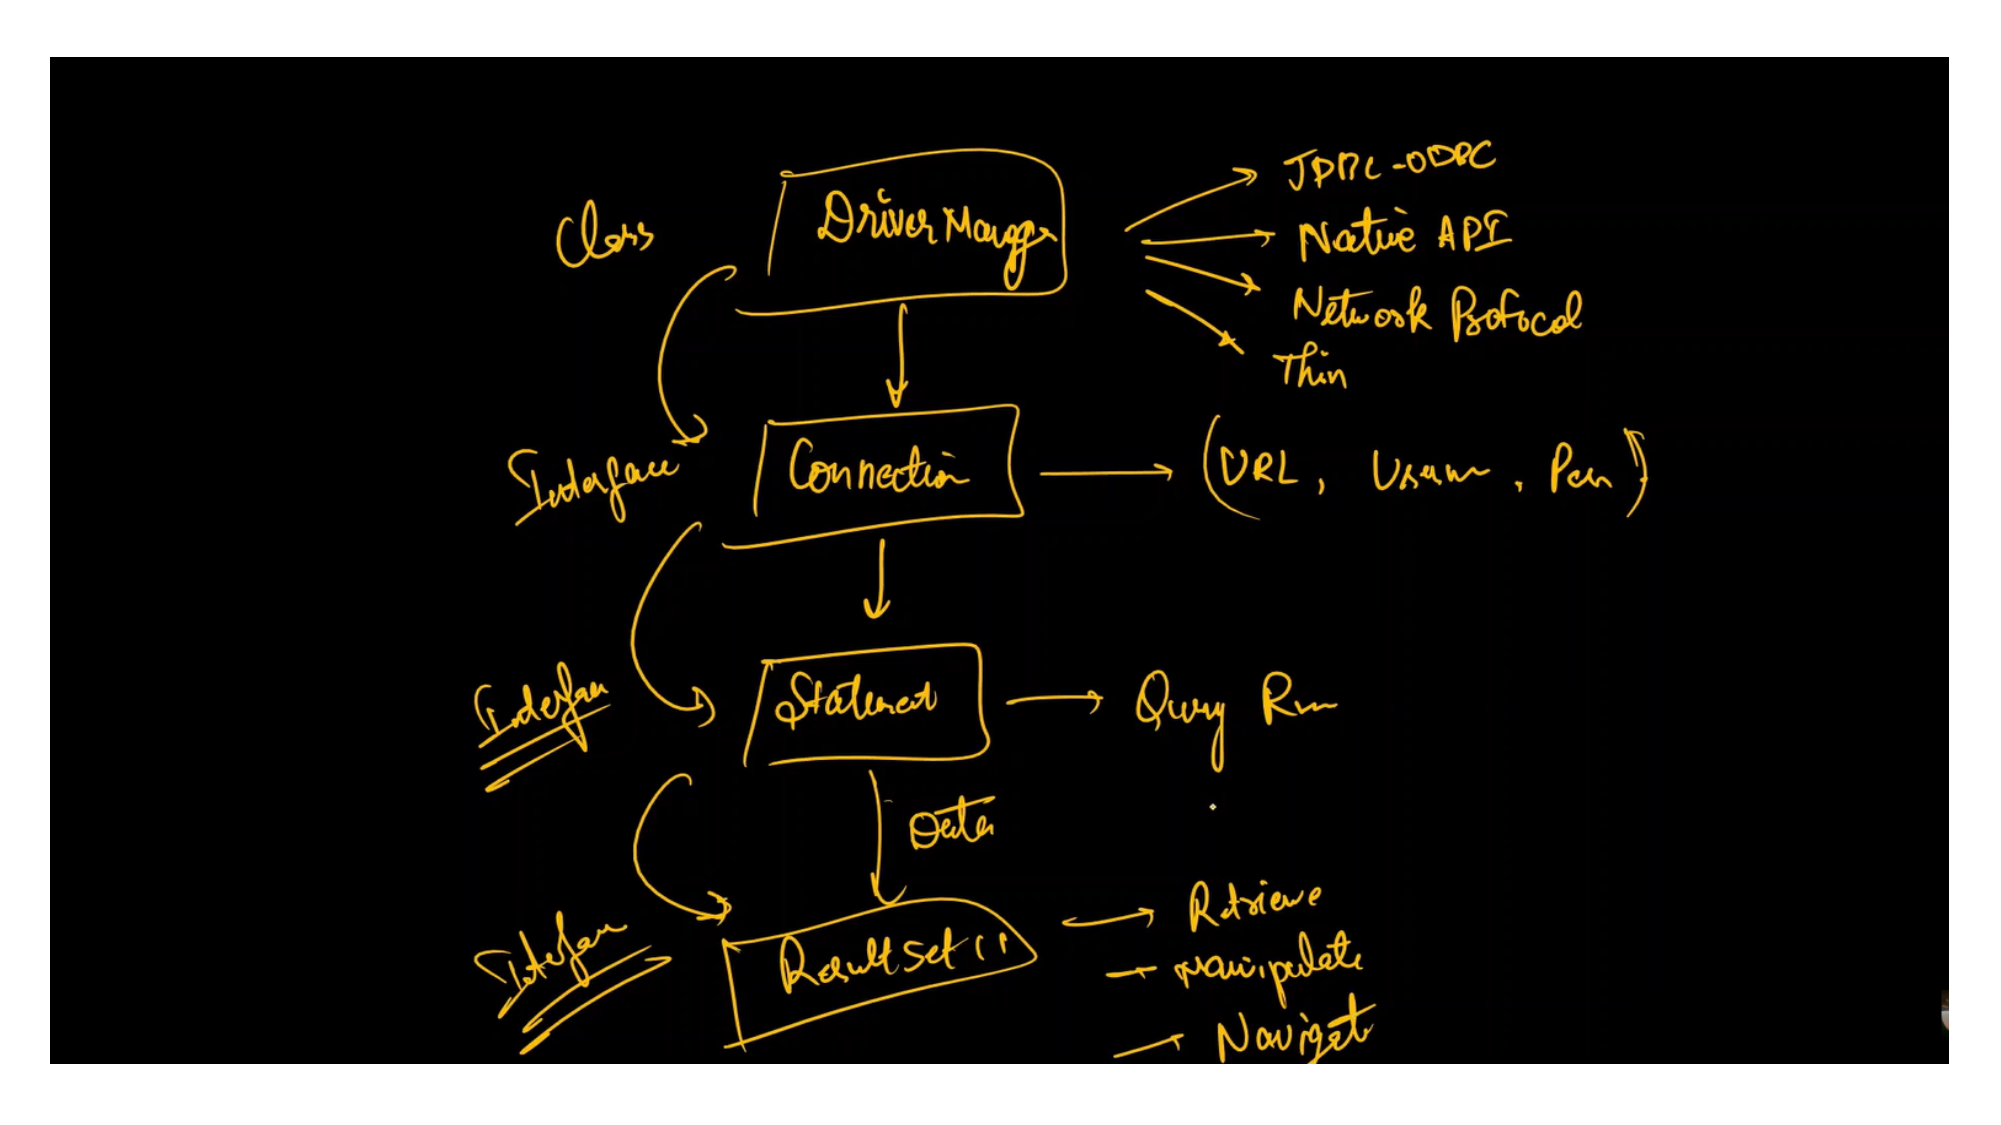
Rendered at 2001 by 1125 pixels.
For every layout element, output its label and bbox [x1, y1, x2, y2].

list [49, 57, 1949, 1064]
